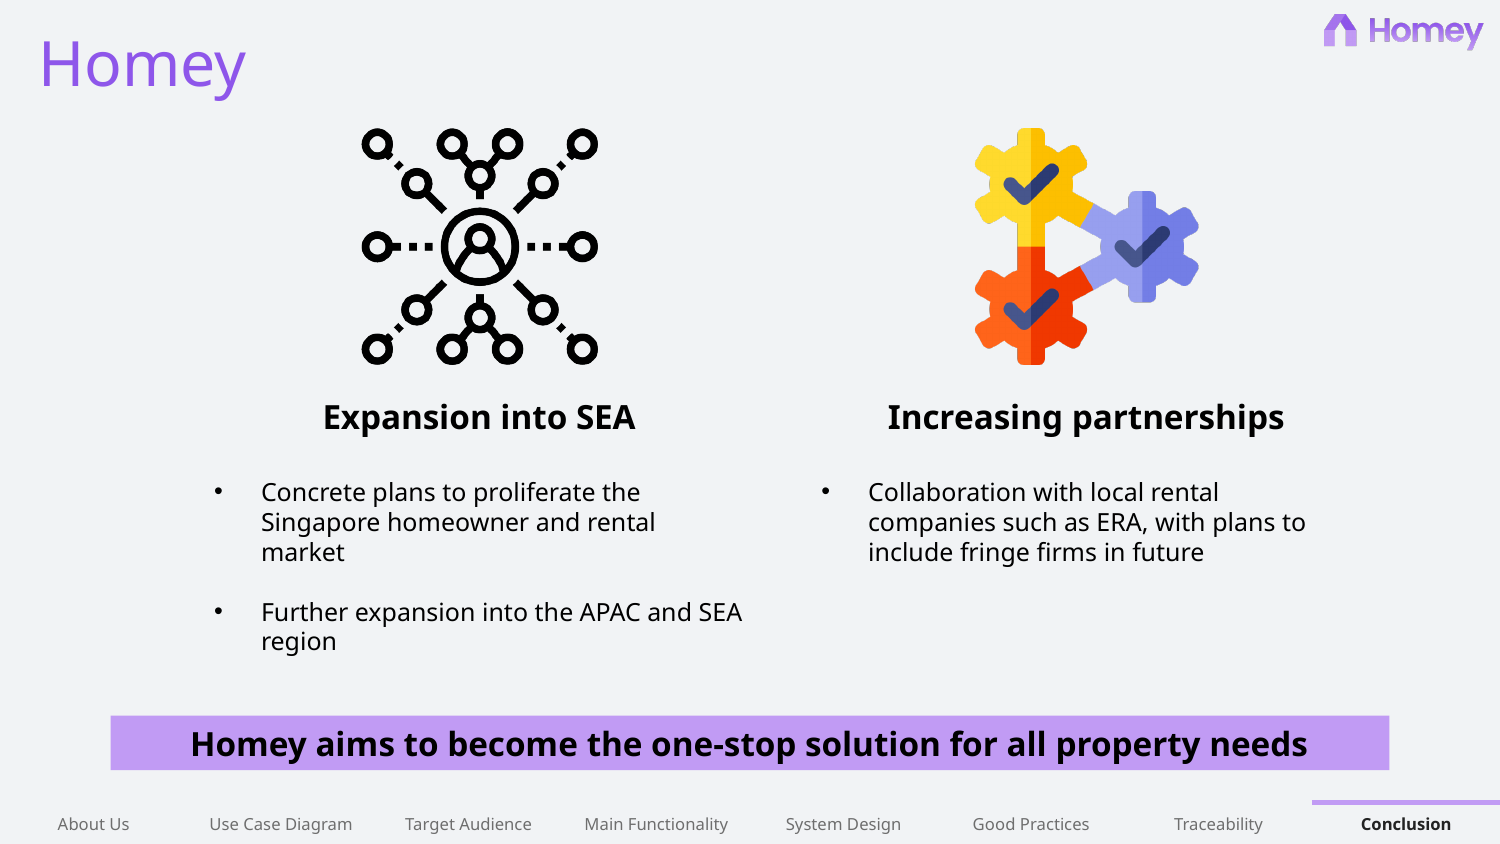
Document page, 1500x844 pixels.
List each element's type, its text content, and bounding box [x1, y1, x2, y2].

picture [360, 127, 598, 365]
text_box Increasing partnerships Collaboration with local rental companies such as ERA, with plans to include fringe firms in future [806, 389, 1367, 574]
picture [968, 127, 1205, 365]
picture [1324, 14, 1484, 51]
title Homey [23, 9, 1287, 103]
text_box Homey aims to become the one-stop solution for all property needs [110, 715, 1390, 771]
text_box Expansion into SEA Concrete plans to proliferate the Singapore homeowner and rental market Further expansion into the APAC and SEA region [199, 388, 760, 664]
